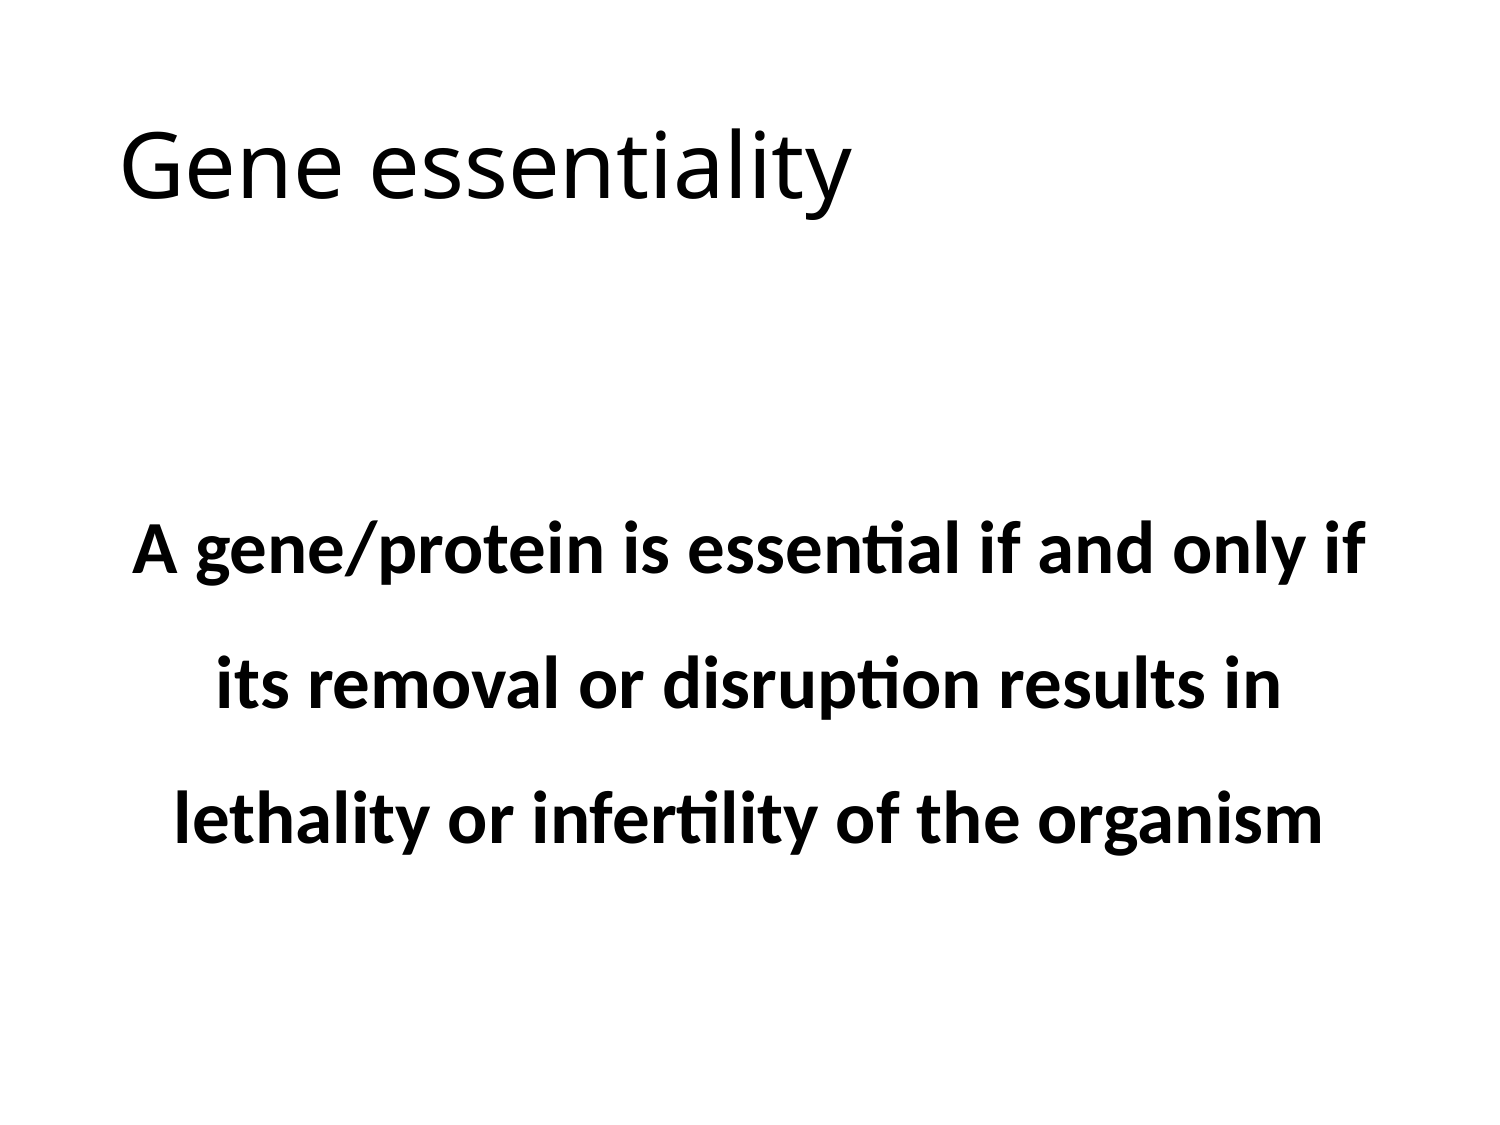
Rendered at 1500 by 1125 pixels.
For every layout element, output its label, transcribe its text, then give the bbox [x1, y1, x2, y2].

list A gene/protein is essential if and only if its removal or disruption results in lethality or infertility of the organism [103, 299, 1397, 1014]
title Gene essentiality [103, 59, 1397, 278]
